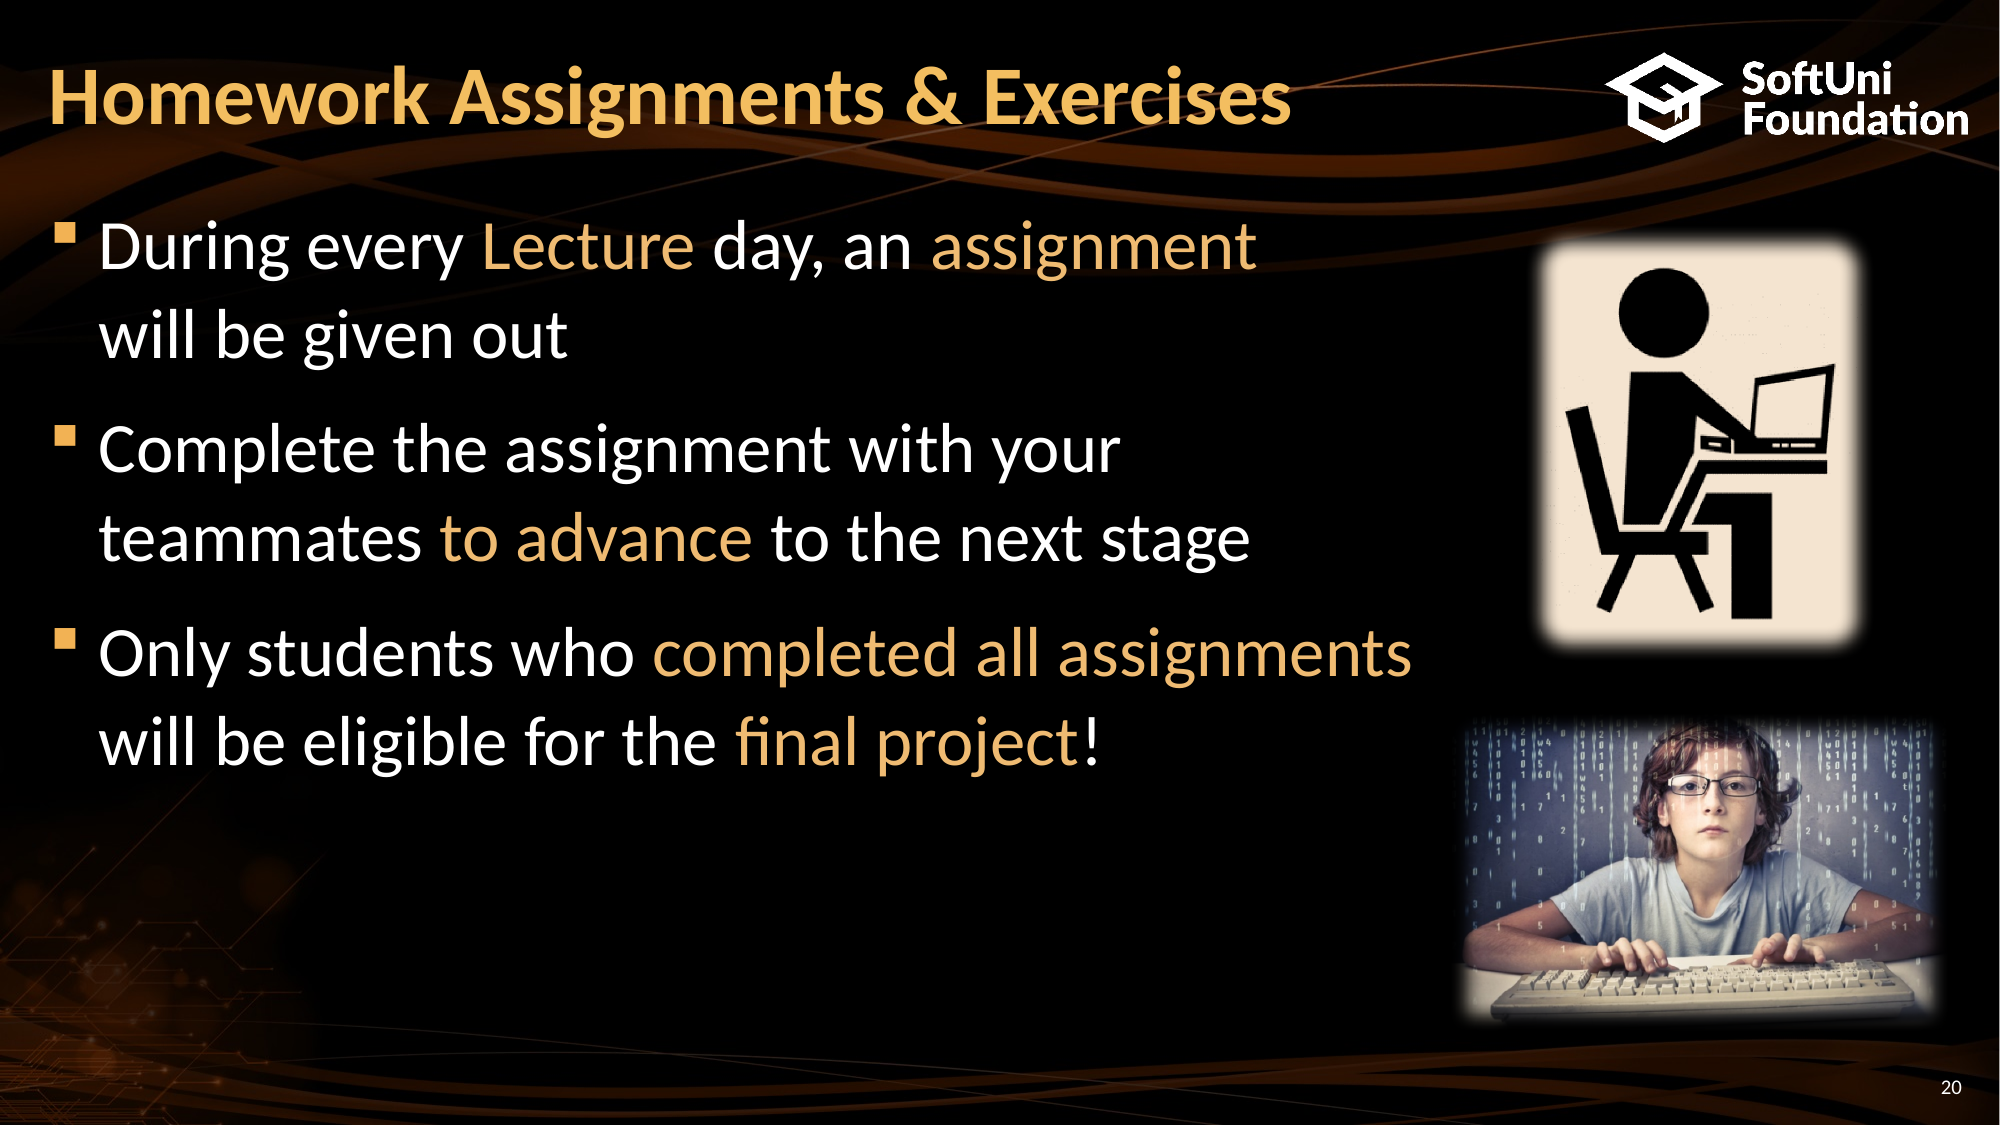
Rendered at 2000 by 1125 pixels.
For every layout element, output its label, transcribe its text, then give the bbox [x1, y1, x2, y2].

title Homework Assignments & Exercises [30, 6, 1602, 189]
list During every Lecture day, an assignment will be given out Complete the assignment with your teammates to advance to the next stage Only students who completed all assignments will be eligible for the final project! [31, 189, 1450, 1103]
slide_number 20 [1897, 1070, 1968, 1103]
picture [0, 0, 2000, 1125]
